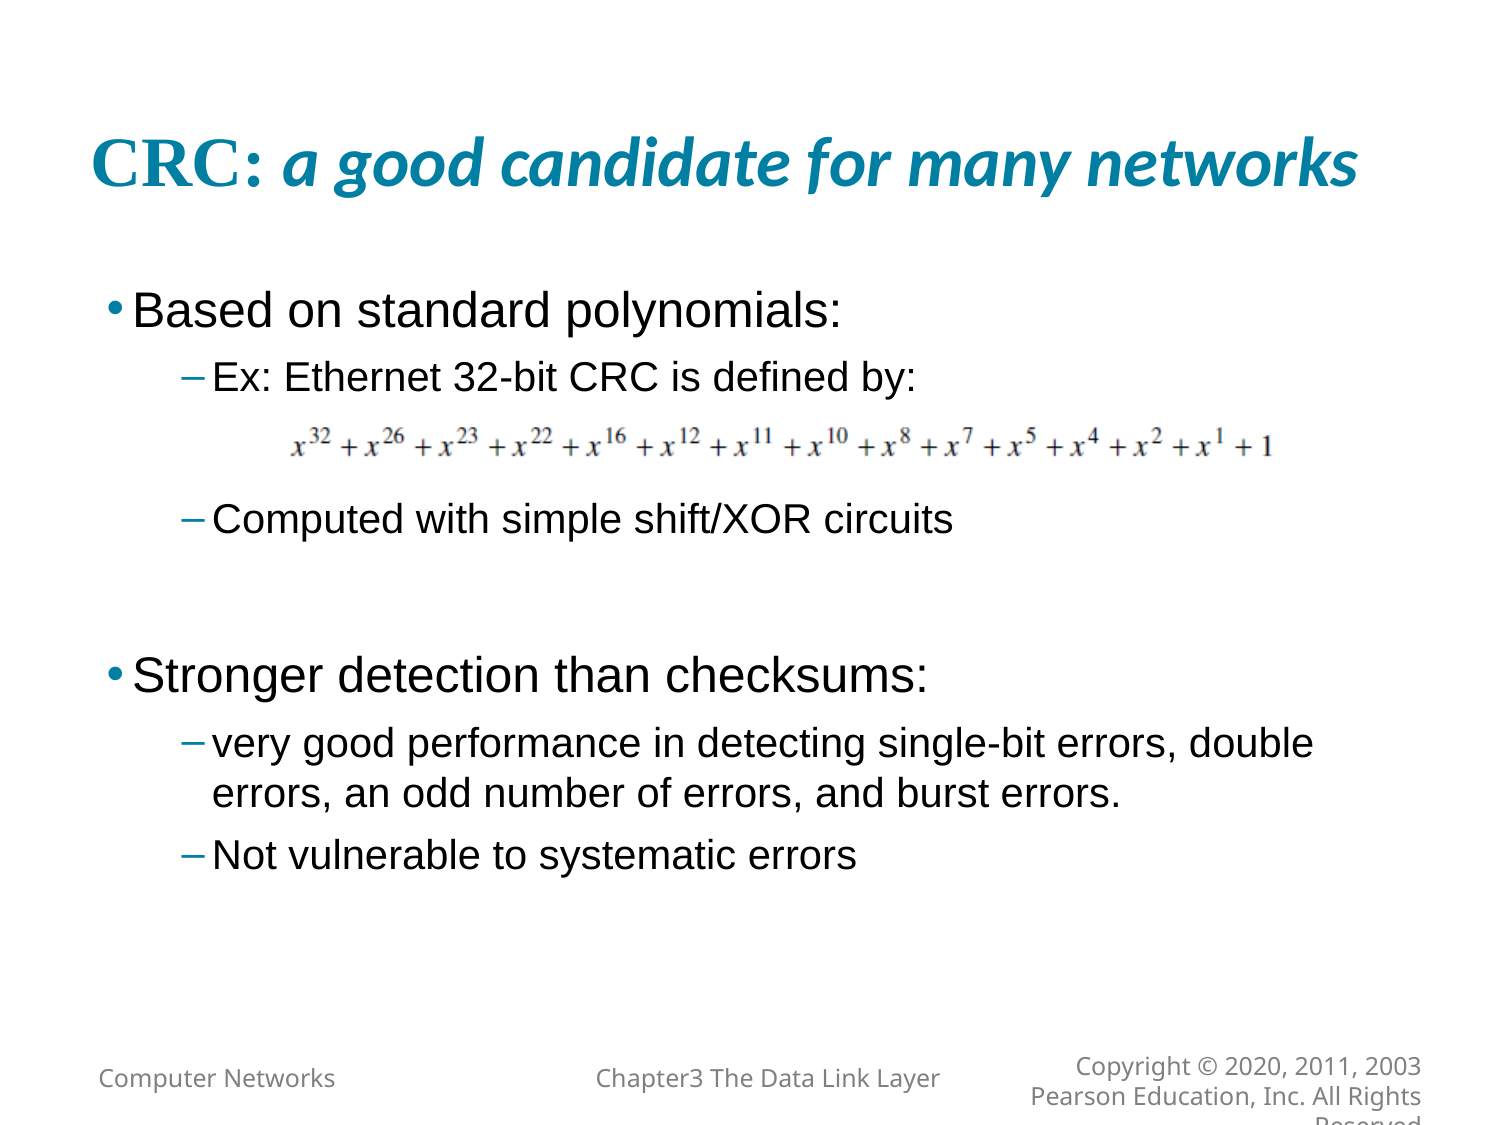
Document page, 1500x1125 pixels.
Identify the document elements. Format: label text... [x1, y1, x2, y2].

title CRC: a good candidate for many networks [75, 35, 1425, 216]
picture [280, 418, 1286, 469]
list Based on standard polynomials: Ex: Ethernet 32-bit CRC is defined by: Computed with simple shift/XOR circuits Stronger detection than checksums: very good performance in detecting single-bit errors, double errors, an odd number of errors, and burst errors. Not vulnerable to systematic errors [75, 262, 1425, 1005]
